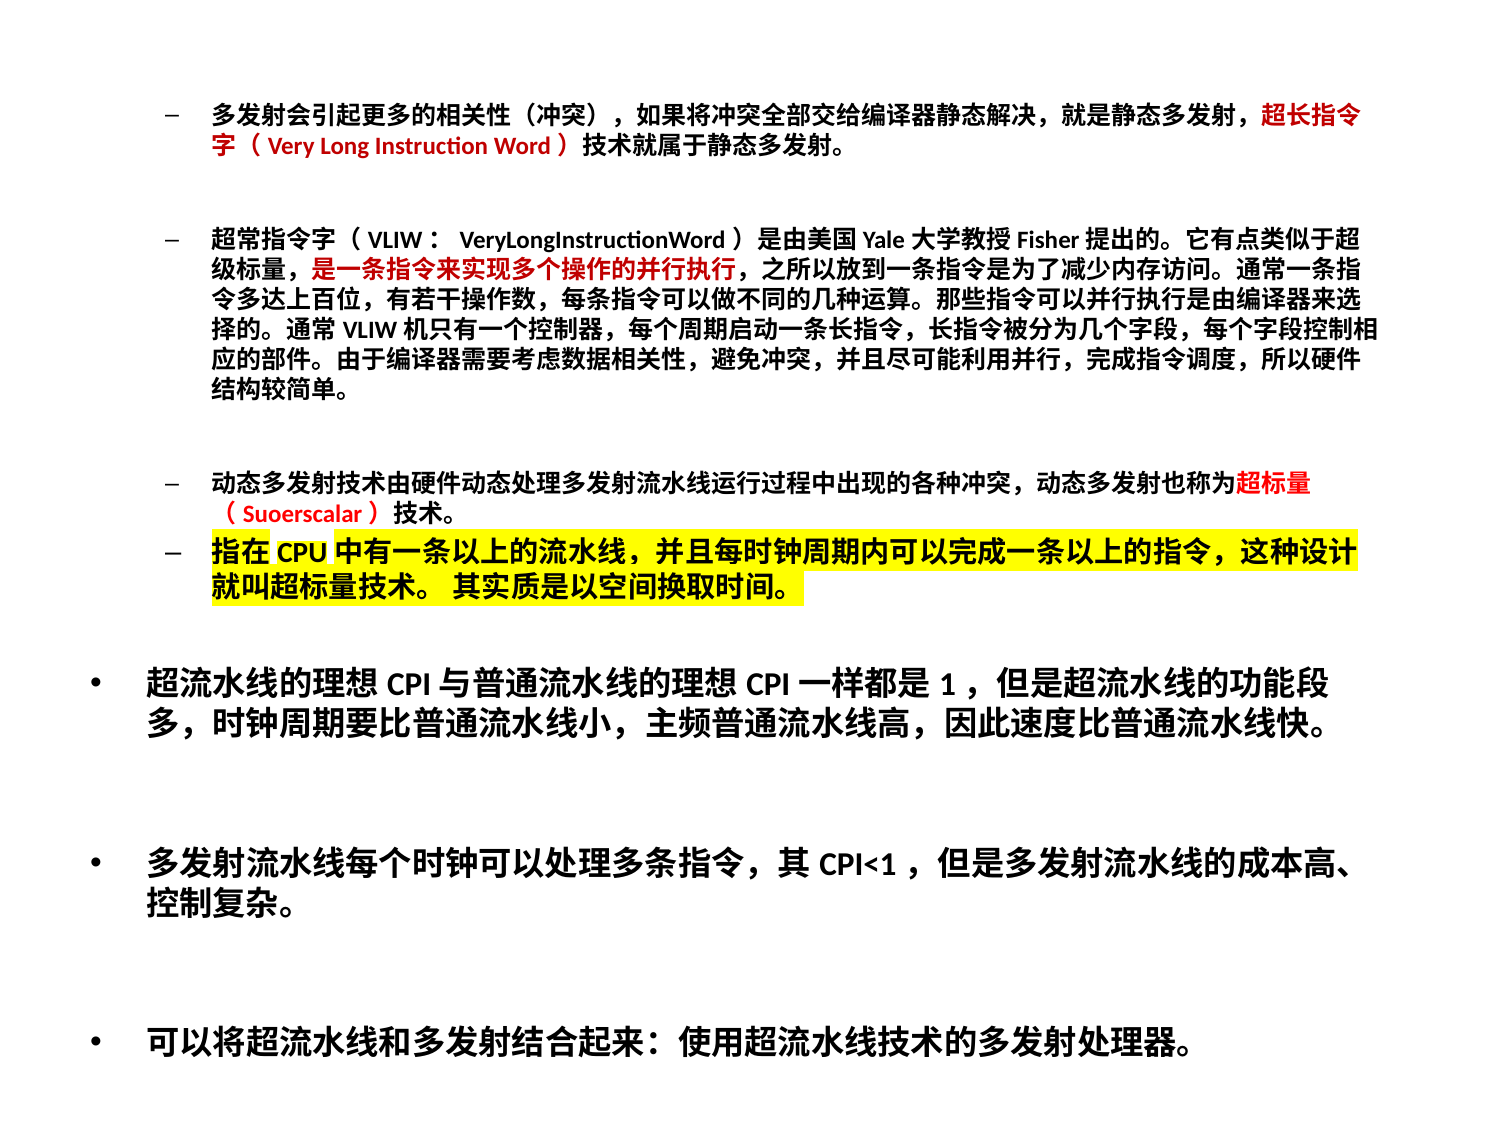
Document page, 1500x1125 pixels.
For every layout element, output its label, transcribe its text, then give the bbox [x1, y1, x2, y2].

list 多发射会引起更多的相关性（冲突），如果将冲突全部交给编译器静态解决，就是静态多发射，超长指令字（Very Long Instruction Word）技术就属于静态多发射。 超常指令字（VLIW：VeryLongInstructionWord）是由美国Yale大学教授Fisher提出的。它有点类似于超级标量，是一条指令来实现多个操作的并行执行，之所以放到一条指令是为了减少内存访问。通常一条指令多达上百位，有若干操作数，每条指令可以做不同的几种运算。那些指令可以并行执行是由编译器来选择的。通常VLIW机只有一个控制器，每个周期启动一条长指令，长指令被分为几个字段，每个字段控制相应的部件。由于编译器需要考虑数据相关性，避免冲突，并且尽可能利用并行，完成指令调度，所以硬件结构较简单。 动态多发射技术由硬件动态处理多发射流水线运行过程中出现的各种冲突，动态多发射也称为超标量（Suoerscalar）技术。 指在CPU中有一条以上的流水线，并且每时钟周期内可以完成一条以上的指令，这种设计就叫超标量技术。 其实质是以空间换取时间。 超流水线的理想CPI与普通流水线的理想CPI一样都是1，但是超流水线的功能段多，时钟周期要比普通流水线小，主频普通流水线高，因此速度比普通流水线快。 多发射流水线每个时钟可以处理多条指令，其CPI<1，但是多发射流水线的成本高、控制复杂。 可以将超流水线和多发射结合起来：使用超流水线技术的多发射处理器。 [75, 91, 1400, 917]
